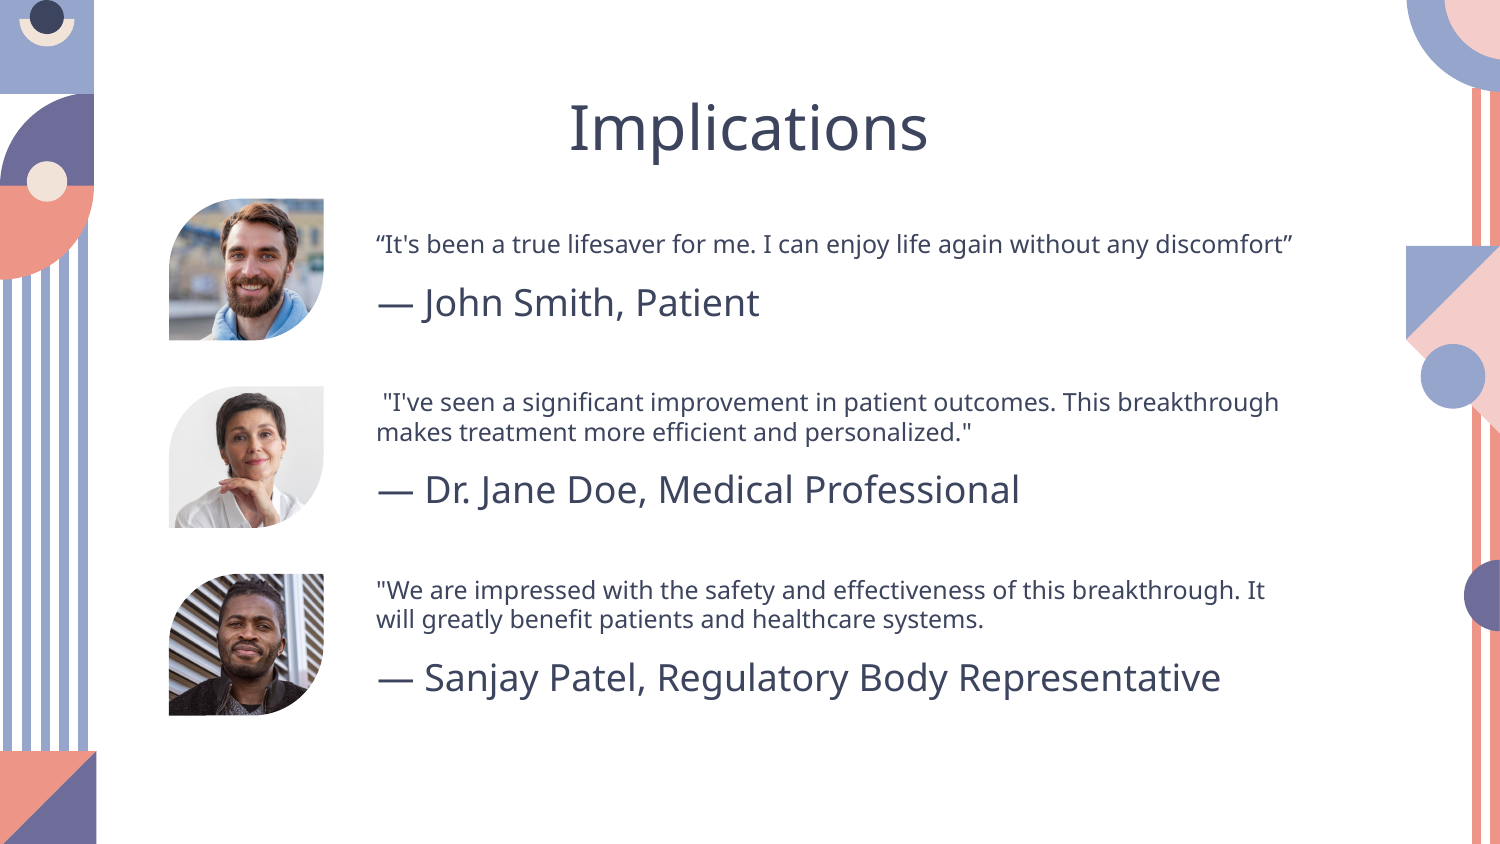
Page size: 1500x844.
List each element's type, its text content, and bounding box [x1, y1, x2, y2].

subtitle "We are impressed with the safety and effectiveness of this breakthrough. It will greatly benefit patients and healthcare systems. [361, 573, 1316, 650]
subtitle — Dr. Jane Doe, Medical Professional [362, 451, 1318, 528]
title Implications [118, 72, 1382, 167]
picture [168, 386, 324, 529]
subtitle "I've seen a significant improvement in patient outcomes. This breakthrough makes treatment more efficient and personalized." [361, 386, 1316, 462]
picture [168, 573, 324, 716]
subtitle — Sanjay Patel, Regulatory Body Representative [362, 639, 1318, 716]
picture [168, 198, 324, 341]
subtitle — John Smith, Patient [362, 263, 1318, 341]
subtitle “It's been a true lifesaver for me. I can enjoy life again without any discomfort” [361, 198, 1316, 274]
